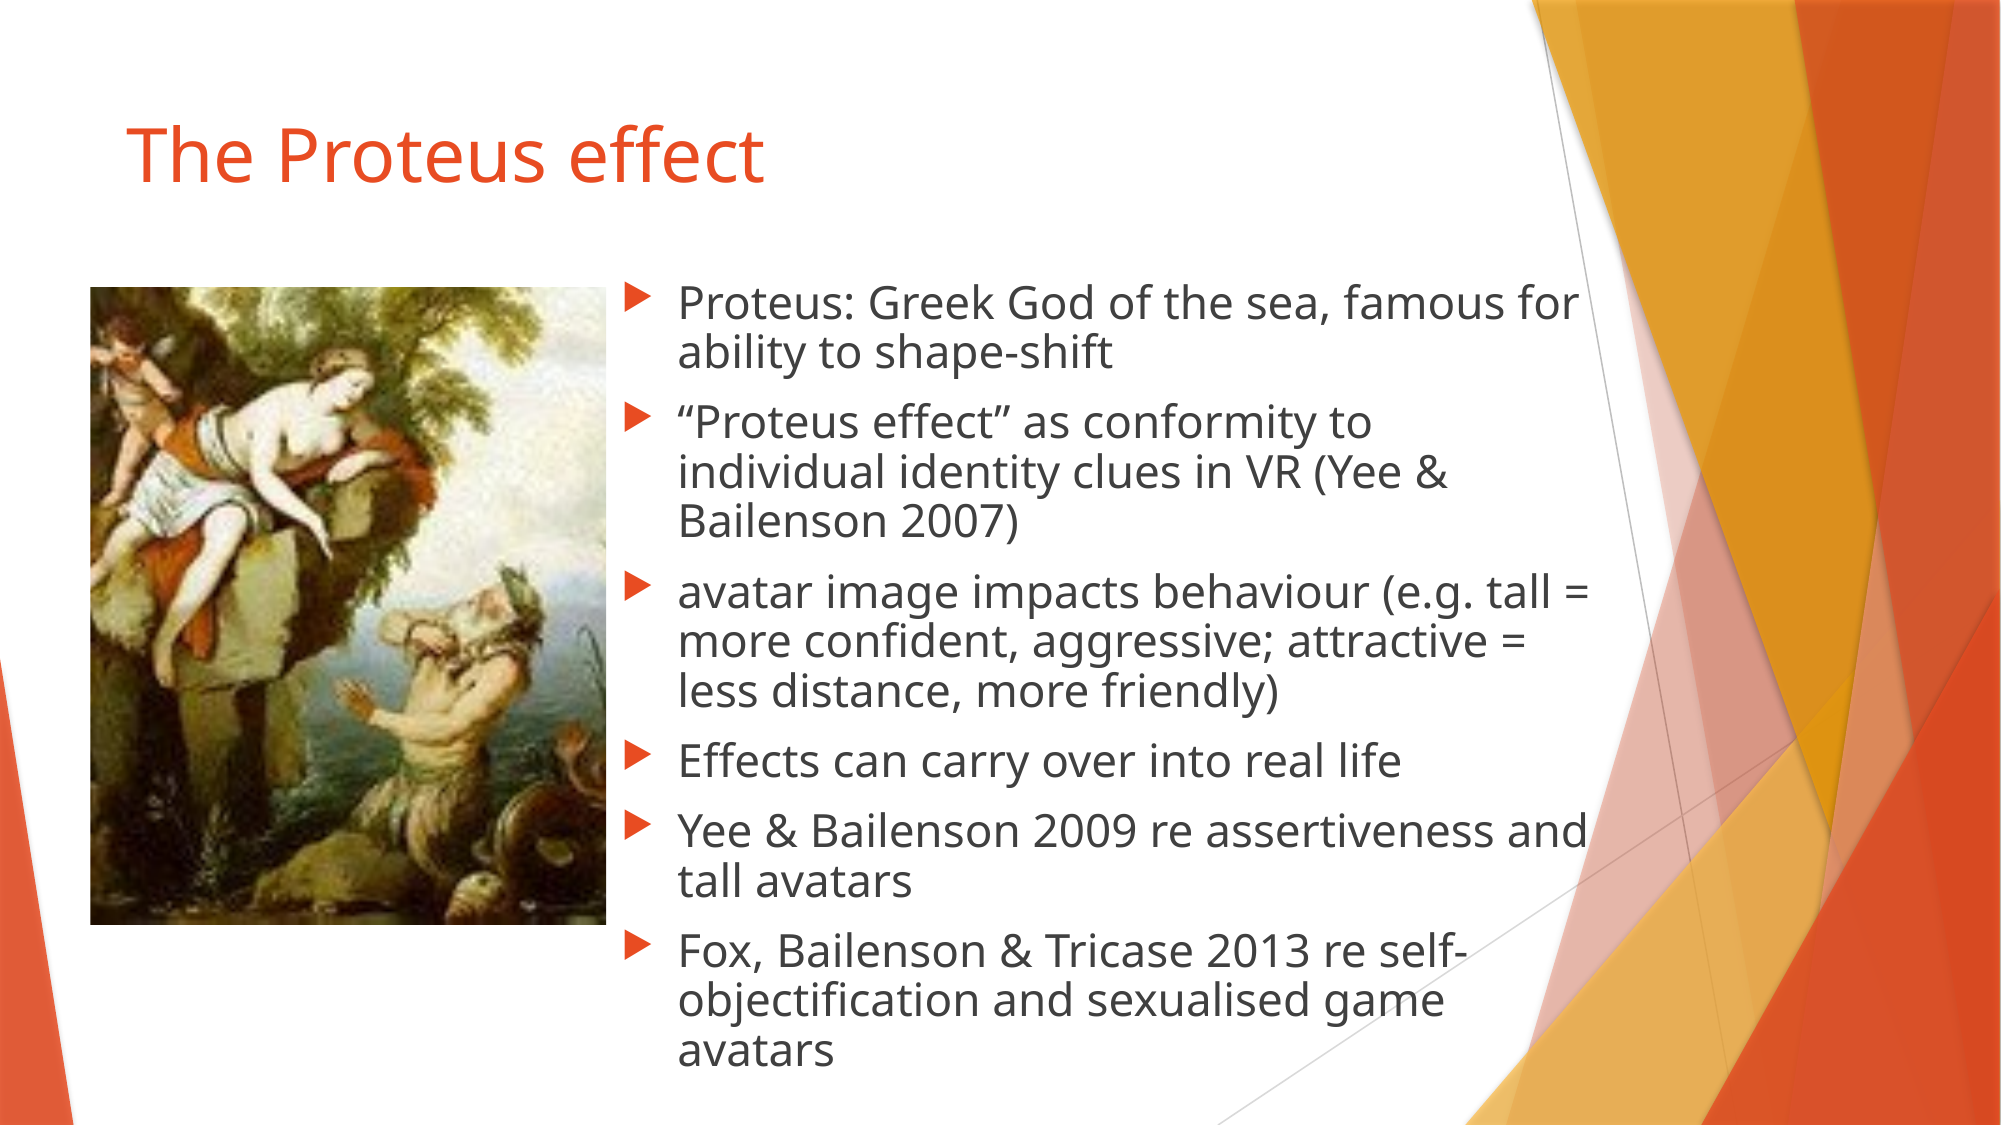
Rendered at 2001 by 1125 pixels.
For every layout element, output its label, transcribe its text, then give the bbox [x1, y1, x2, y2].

picture [89, 286, 607, 925]
title The Proteus effect [111, 99, 1522, 286]
list Proteus: Greek God of the sea, famous for ability to shape-shift “Proteus effect” as conformity to individual identity clues in VR (Yee & Bailenson 2007) avatar image impacts behaviour (e.g. tall = more confident, aggressive; attractive = less distance, more friendly) Effects can carry over into real life Yee & Bailenson 2009 re assertiveness and tall avatars Fox, Bailenson & Tricase 2013 re self-objectification and sexualised game avatars [606, 272, 1609, 1094]
